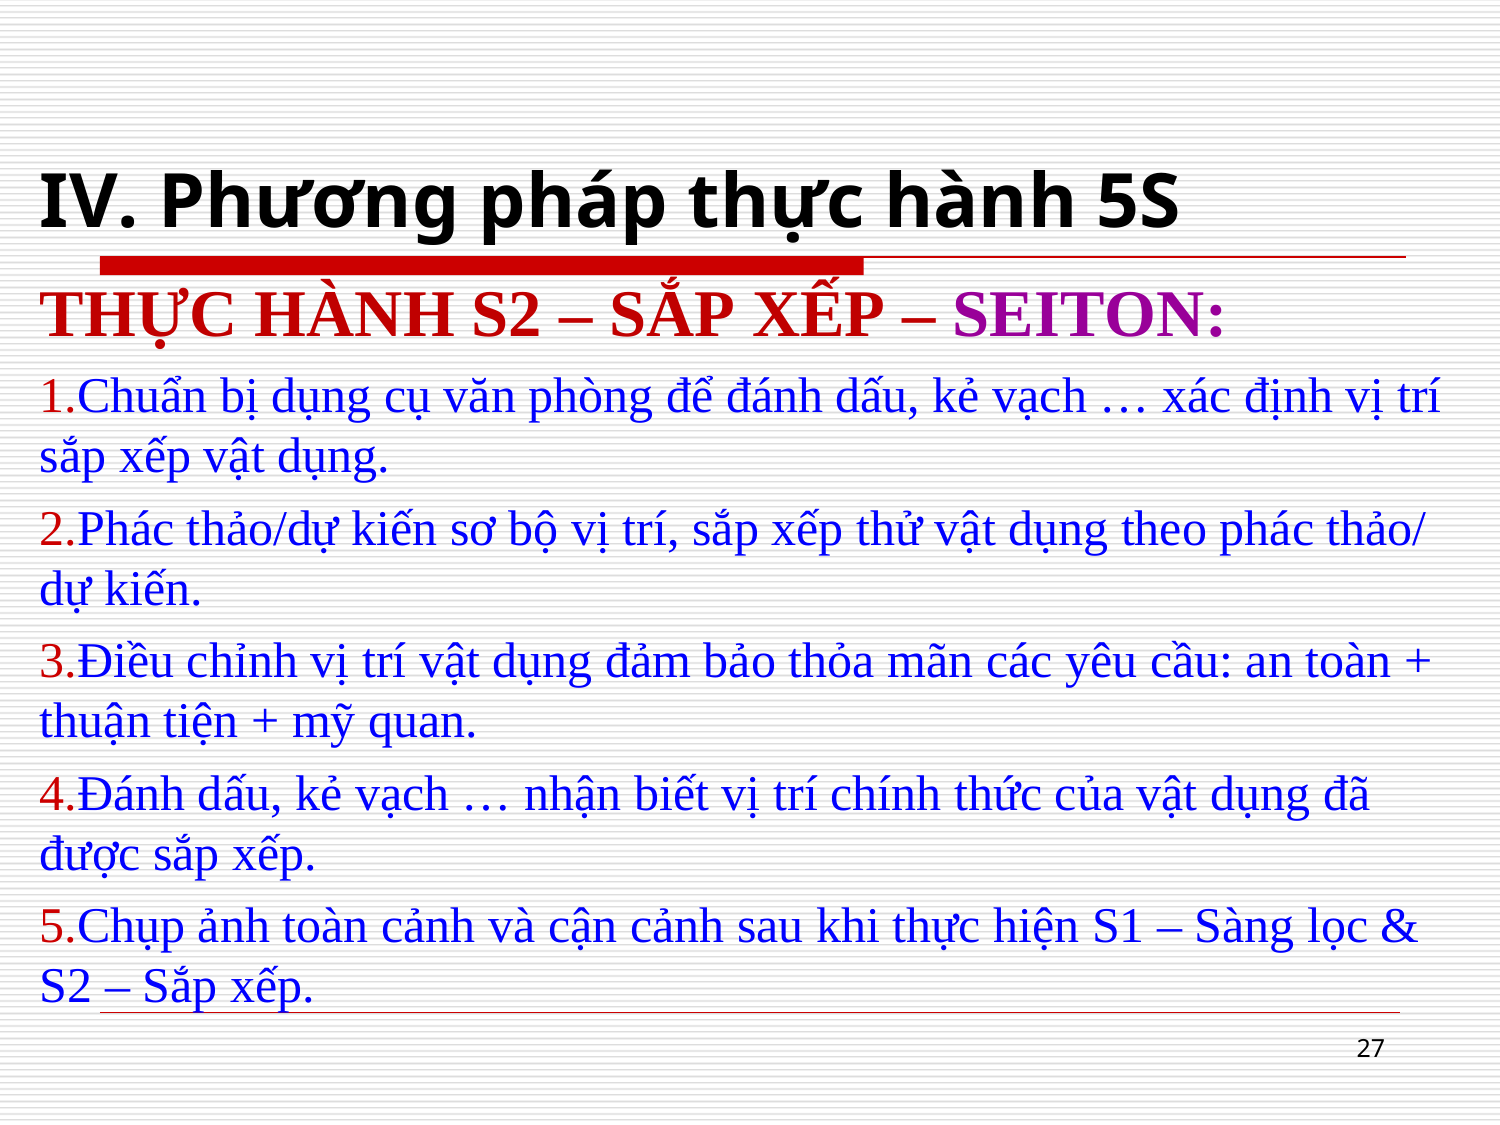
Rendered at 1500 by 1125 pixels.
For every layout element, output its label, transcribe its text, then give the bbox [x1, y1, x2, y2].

text_box THỰC HÀNH S2 – SẮP XẾP – SEITON: Chuẩn bị dụng cụ văn phòng để đánh dấu, kẻ vạch … xác định vị trí sắp xếp vật dụng. Phác thảo/dự kiến sơ bộ vị trí, sắp xếp thử vật dụng theo phác thảo/ dự kiến. Điều chỉnh vị trí vật dụng đảm bảo thỏa mãn các yêu cầu: an toàn + thuận tiện + mỹ quan. Đánh dấu, kẻ vạch … nhận biết vị trí chính thức của vật dụng đã được sắp xếp. Chụp ảnh toàn cảnh và cận cảnh sau khi thực hiện S1 – Sàng lọc & S2 – Sắp xếp. [24, 262, 1470, 1125]
text_box <number> [1074, 1024, 1400, 1103]
title IV. Phương pháp thực hành 5S [24, 50, 1407, 250]
picture [0, 0, 1500, 1125]
